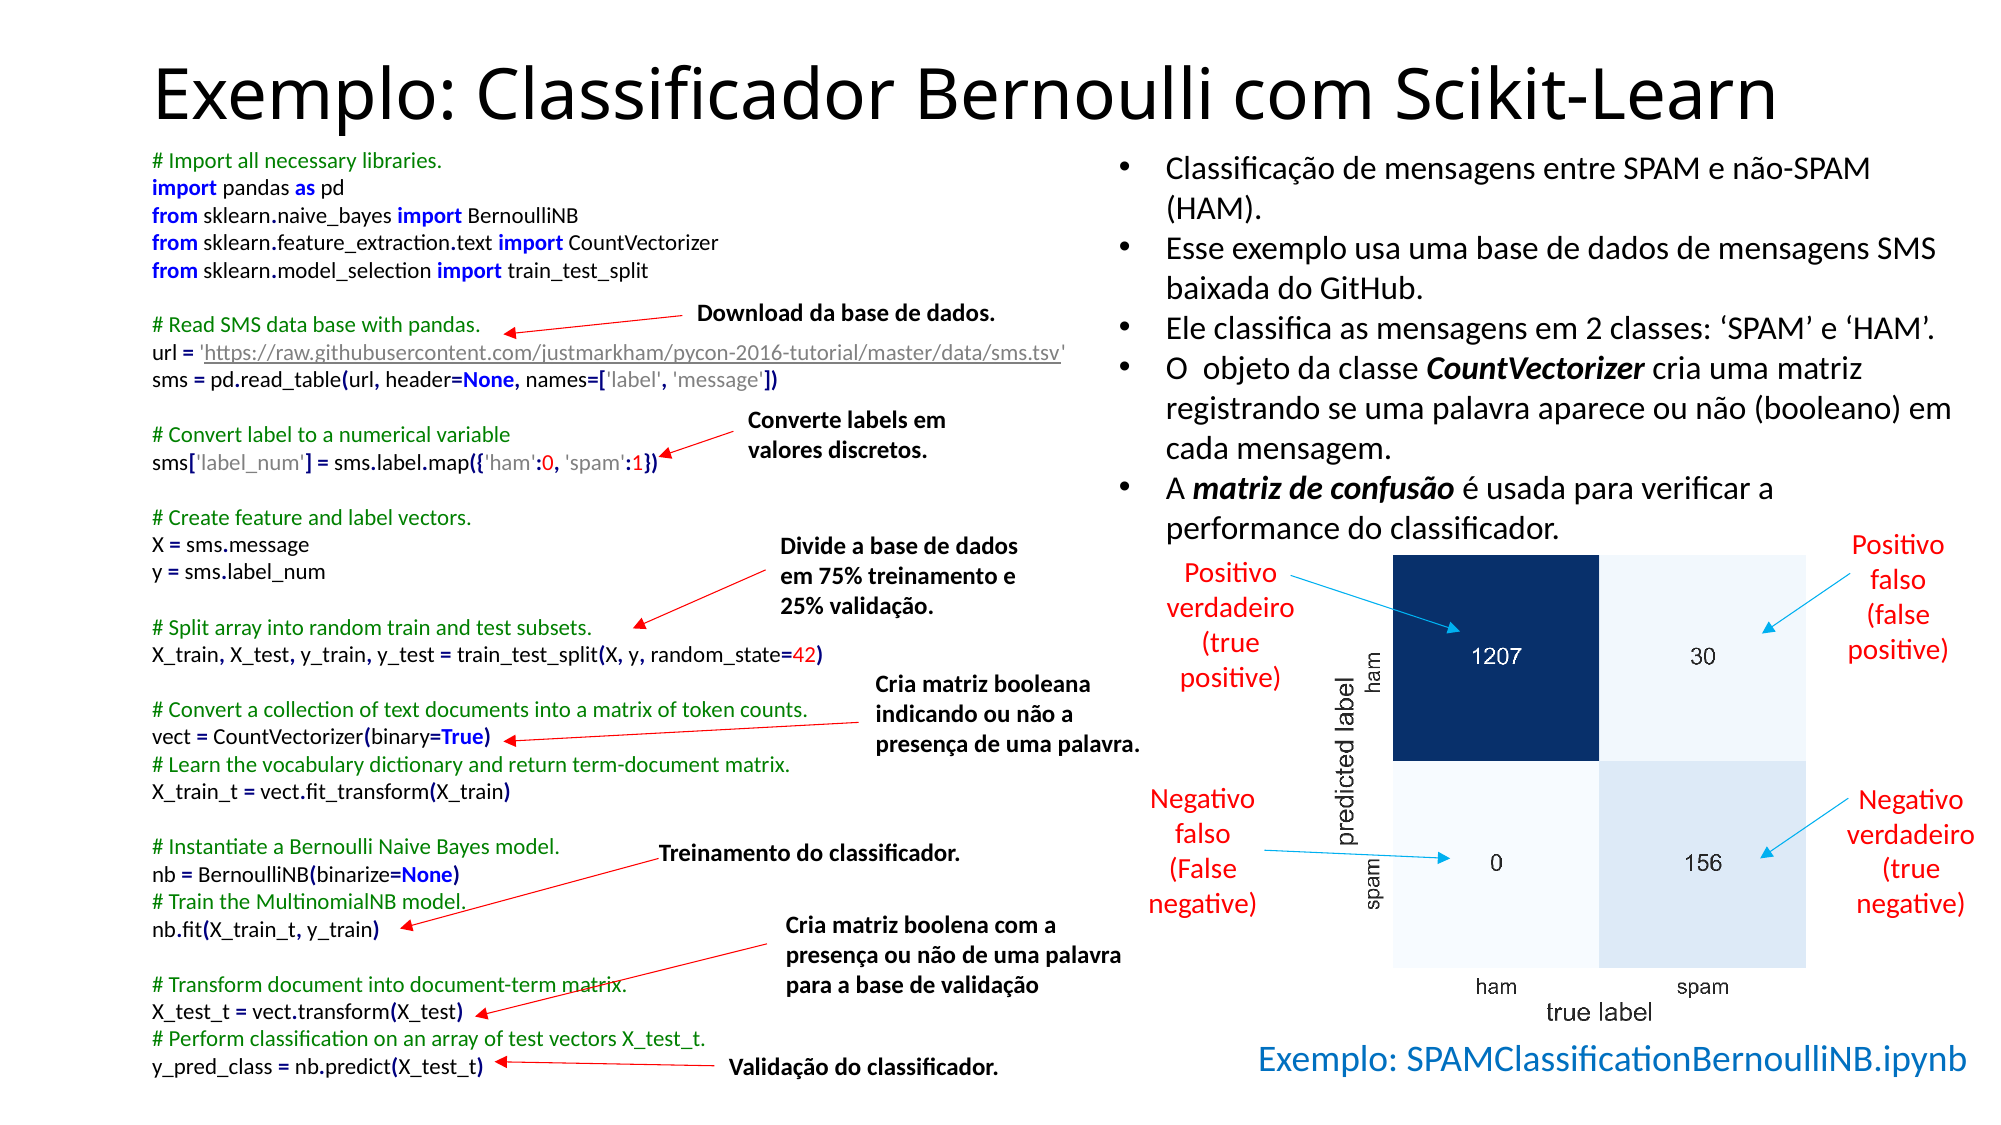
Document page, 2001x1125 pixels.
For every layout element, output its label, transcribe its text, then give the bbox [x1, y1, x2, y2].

text_box Exemplo: SPAMClassificationBernoulliNB.ipynb [1243, 1026, 1983, 1087]
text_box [1264, 850, 1451, 859]
text_box Negativo falso (False negative) [1115, 771, 1290, 927]
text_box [632, 569, 766, 629]
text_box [494, 1061, 715, 1067]
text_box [503, 722, 859, 742]
text_box Negativo verdadeiro (true negative) [1823, 772, 1999, 928]
text_box Positivo verdadeiro (true positive) [1143, 545, 1318, 701]
text_box Classificação de mensagens entre SPAM e não-SPAM (HAM). Esse exemplo usa uma base de dados de mensagens SMS baixada do GitHub. Ele classifica as mensagens em 2 classes: ‘SPAM’ e ‘HAM’. O objeto da classe CountVectorizer cria uma matriz registrando se uma palavra aparece ou não (booleano) em cada mensagem. A matriz de confusão é usada para verificar a performance do classificador. [1104, 139, 1970, 554]
text_box Cria matriz booleana indicando ou não a presença de uma palavra. [860, 660, 1159, 765]
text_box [1761, 573, 1851, 634]
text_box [658, 431, 734, 457]
picture [1331, 550, 1810, 1027]
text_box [1760, 798, 1849, 859]
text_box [503, 315, 683, 335]
text_box Validação do classificador. [714, 1043, 1172, 1089]
text_box Cria matriz boolena com a presença ou não de uma palavra para a base de validação [771, 901, 1147, 1006]
text_box Converte labels em valores discretos. [733, 396, 1031, 471]
text_box # Import all necessary libraries. import pandas as pd from sklearn.naive_bayes import BernoulliNB from sklearn.feature_extraction.text import CountVectorizer from sklearn.model_selection import train_test_split # Read SMS data base with pandas. url = 'https://raw.githubusercontent.com/justmarkham/pycon-2016-tutorial/master/data/sms.tsv' sms = pd.read_table(url, header=None, names=['label', 'message']) # Convert label to a numerical variable sms['label_num'] = sms.label.map({'ham':0, 'spam':1}) # Create feature and label vectors. X = sms.message y = sms.label_num # Split array into random train and test subsets. X_train, X_test, y_train, y_test = train_test_split(X, y, random_state=42) # Convert a collection of text documents into a matrix of token counts. vect = CountVectorizer(binary=True) # Learn the vocabulary dictionary and return term-document matrix. X_train_t = vect.fit_transform(X_train) # Instantiate a Bernoulli Naive Bayes model. nb = BernoulliNB(binarize=None) # Train the MultinomialNB model. nb.fit(X_train_t, y_train) # Transform document into document-term matrix. X_test_t = vect.transform(X_test) # Perform classification on an array of test vectors X_test_t. y_pred_class = nb.predict(X_test_t) [137, 137, 1105, 1087]
text_box Download da base de dados. [682, 288, 1082, 334]
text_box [1290, 575, 1461, 632]
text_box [474, 943, 767, 1017]
title Exemplo: Classificador Bernoulli com Scikit-Learn [137, 27, 1928, 139]
text_box Divide a base de dados em 75% treinamento e 25% validação. [765, 522, 1063, 627]
text_box Treinamento do classificador. [644, 829, 1102, 875]
text_box Positivo falso (false positive) [1811, 517, 1986, 673]
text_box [399, 858, 659, 929]
